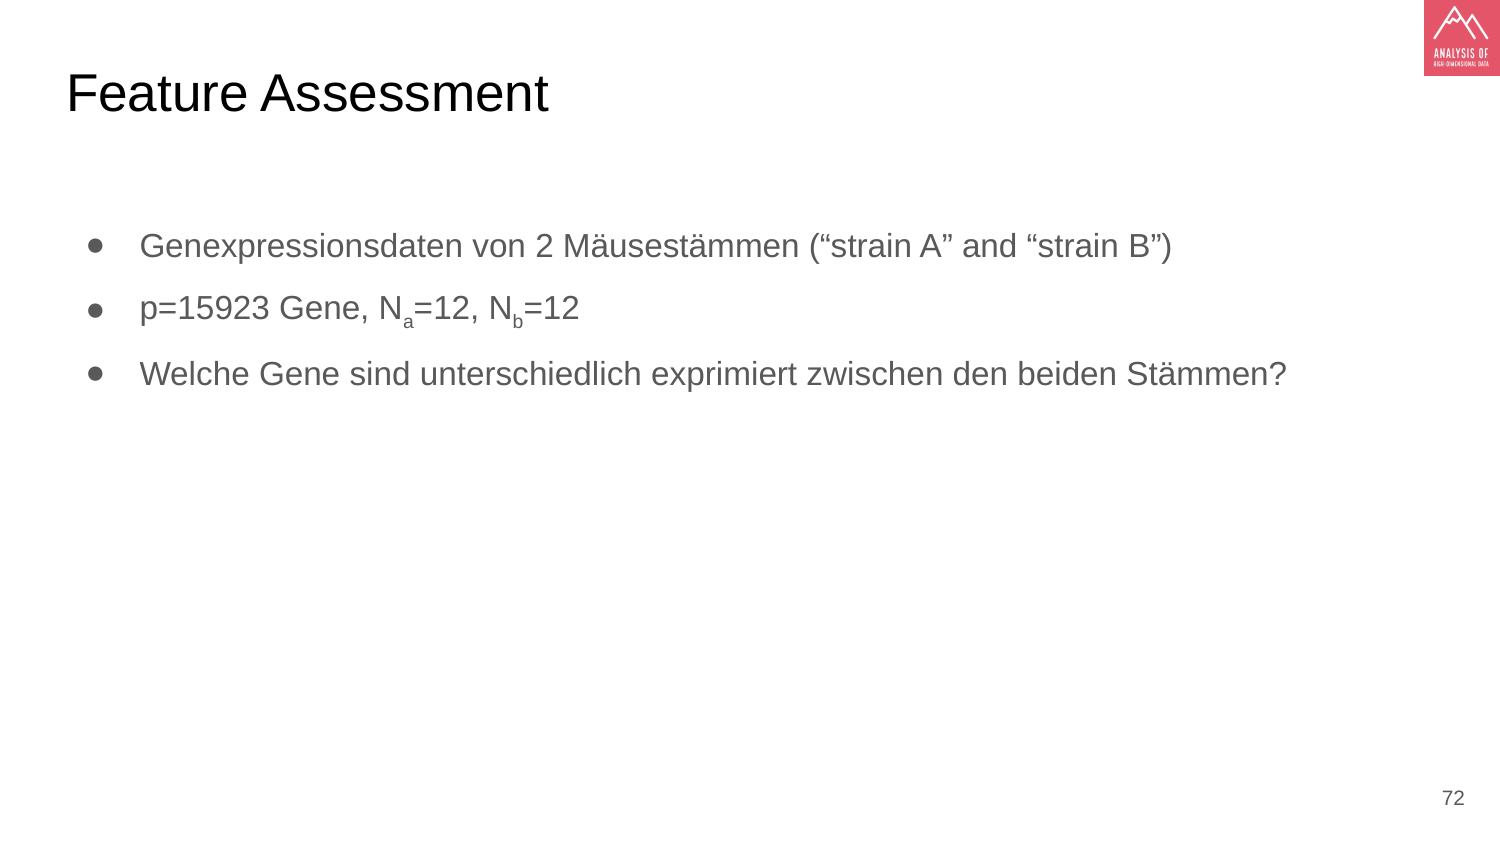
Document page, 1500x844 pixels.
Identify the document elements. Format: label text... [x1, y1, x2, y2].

title Feature Assessment [51, 43, 1449, 138]
slide_number ‹#› [1389, 764, 1480, 830]
text_box Genexpressionsdaten von 2 Mäusestämmen (“strain A” and “strain B”) p=15923 Gene, Na=12, Nb=12 Welche Gene sind unterschiedlich exprimiert zwischen den beiden Stämmen? [64, 203, 1408, 766]
picture [1424, 0, 1500, 76]
